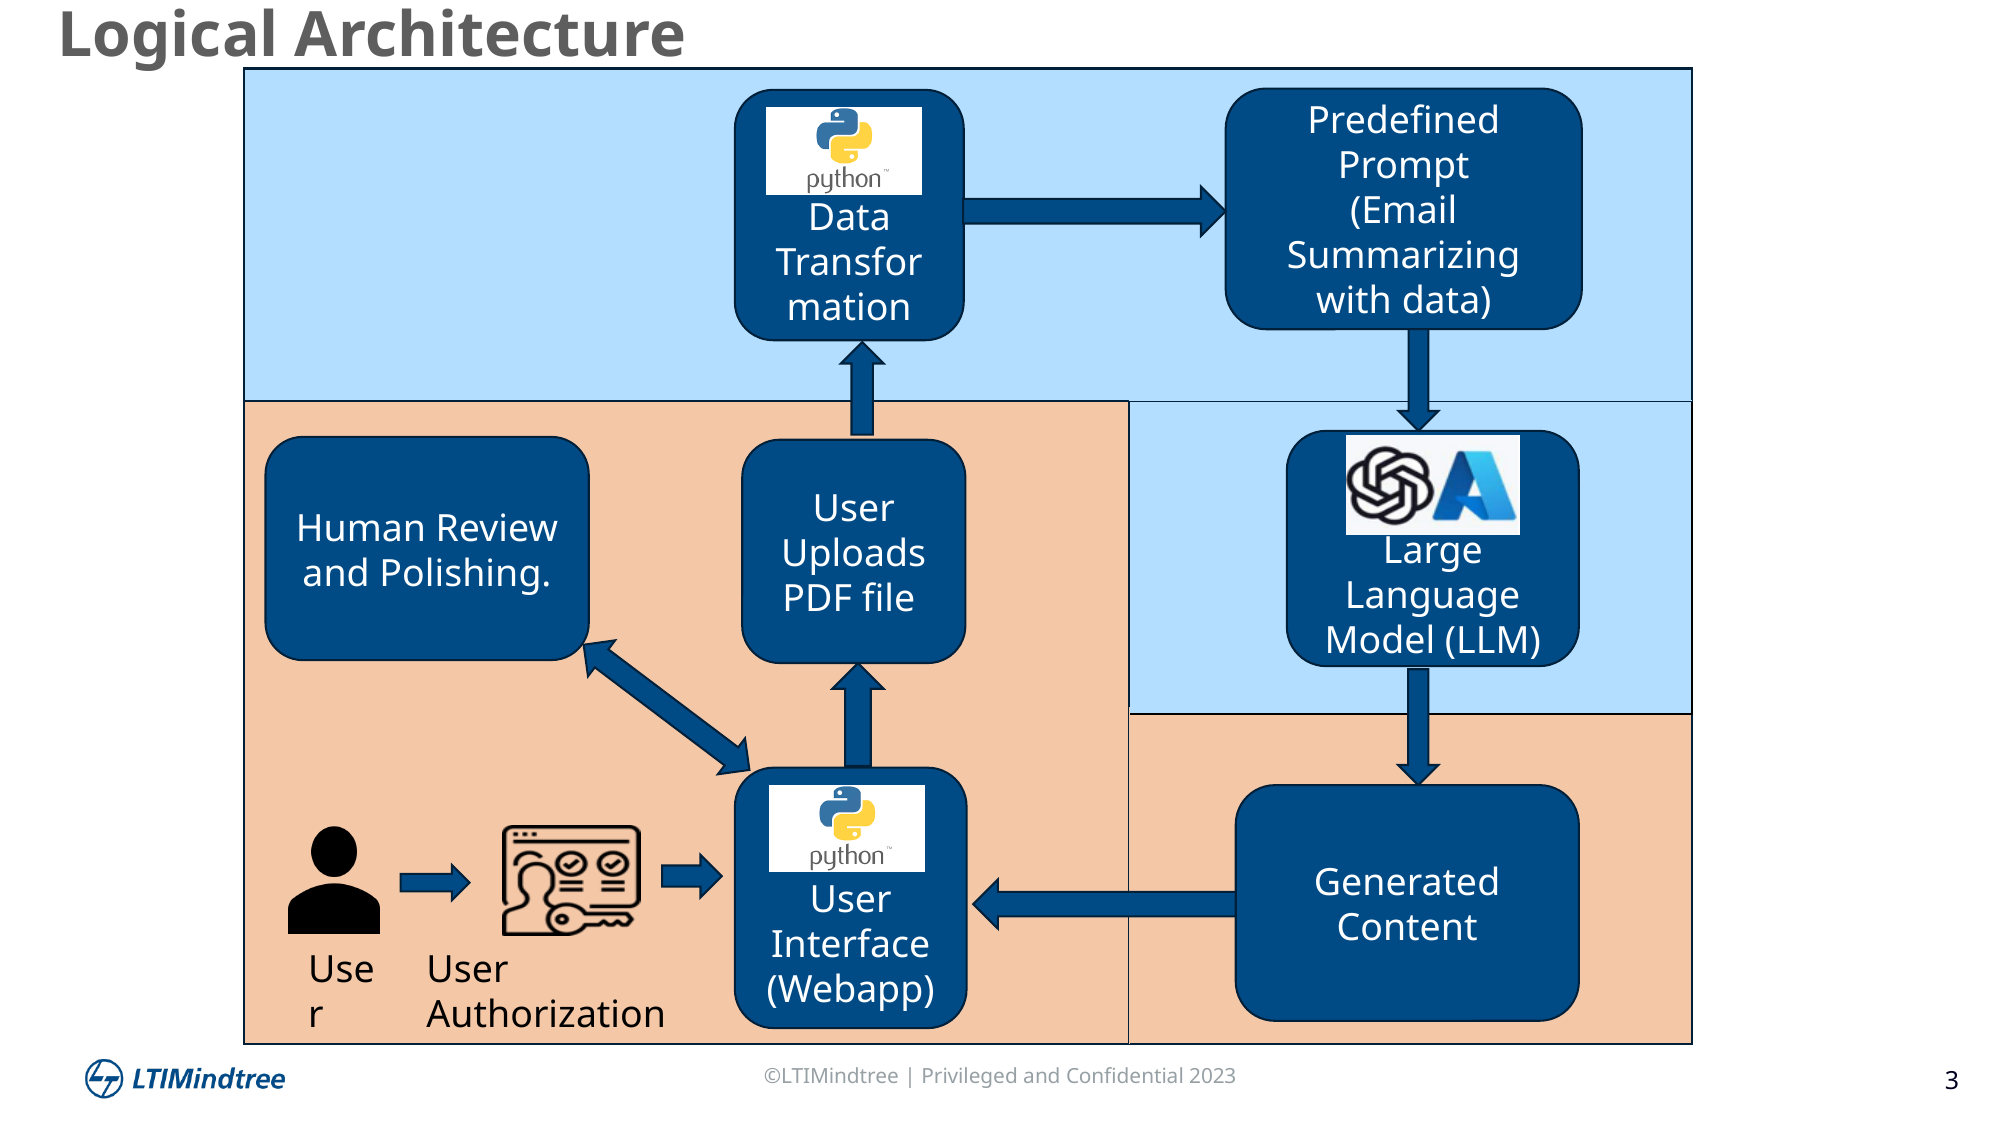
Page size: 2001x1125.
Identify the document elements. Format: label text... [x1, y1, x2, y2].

text_box [962, 184, 1228, 239]
text_box [829, 665, 887, 767]
text_box User [293, 937, 404, 1043]
picture [766, 107, 922, 195]
text_box Data Transformation [733, 88, 965, 342]
text_box [1423, 402, 1693, 715]
picture [1346, 435, 1520, 535]
list Logical Architecture [42, 0, 1868, 67]
text_box User Authorization [411, 937, 735, 1043]
text_box [1395, 668, 1441, 787]
text_box [971, 877, 1129, 932]
text_box User Uploads PDF file [741, 438, 967, 665]
text_box [838, 340, 887, 436]
text_box Large Language Model (LLM) [1285, 429, 1580, 668]
text_box [1130, 402, 1414, 715]
text_box User Interface (Webapp) [733, 766, 968, 1030]
text_box Human Review and Polishing. [264, 435, 590, 662]
text_box Generated Content [1234, 784, 1580, 1022]
text_box [243, 67, 1693, 402]
text_box [1396, 401, 1441, 433]
text_box [1407, 328, 1430, 400]
text_box [1130, 890, 1237, 918]
picture [769, 785, 925, 872]
text_box [243, 400, 1130, 1045]
picture [502, 825, 641, 936]
text_box [1130, 715, 1693, 1045]
text_box [661, 852, 724, 900]
text_box [582, 638, 751, 776]
text_box [403, 862, 471, 903]
text_box Predefined Prompt (Email Summarizing with data) [1224, 87, 1583, 331]
picture [265, 804, 403, 956]
